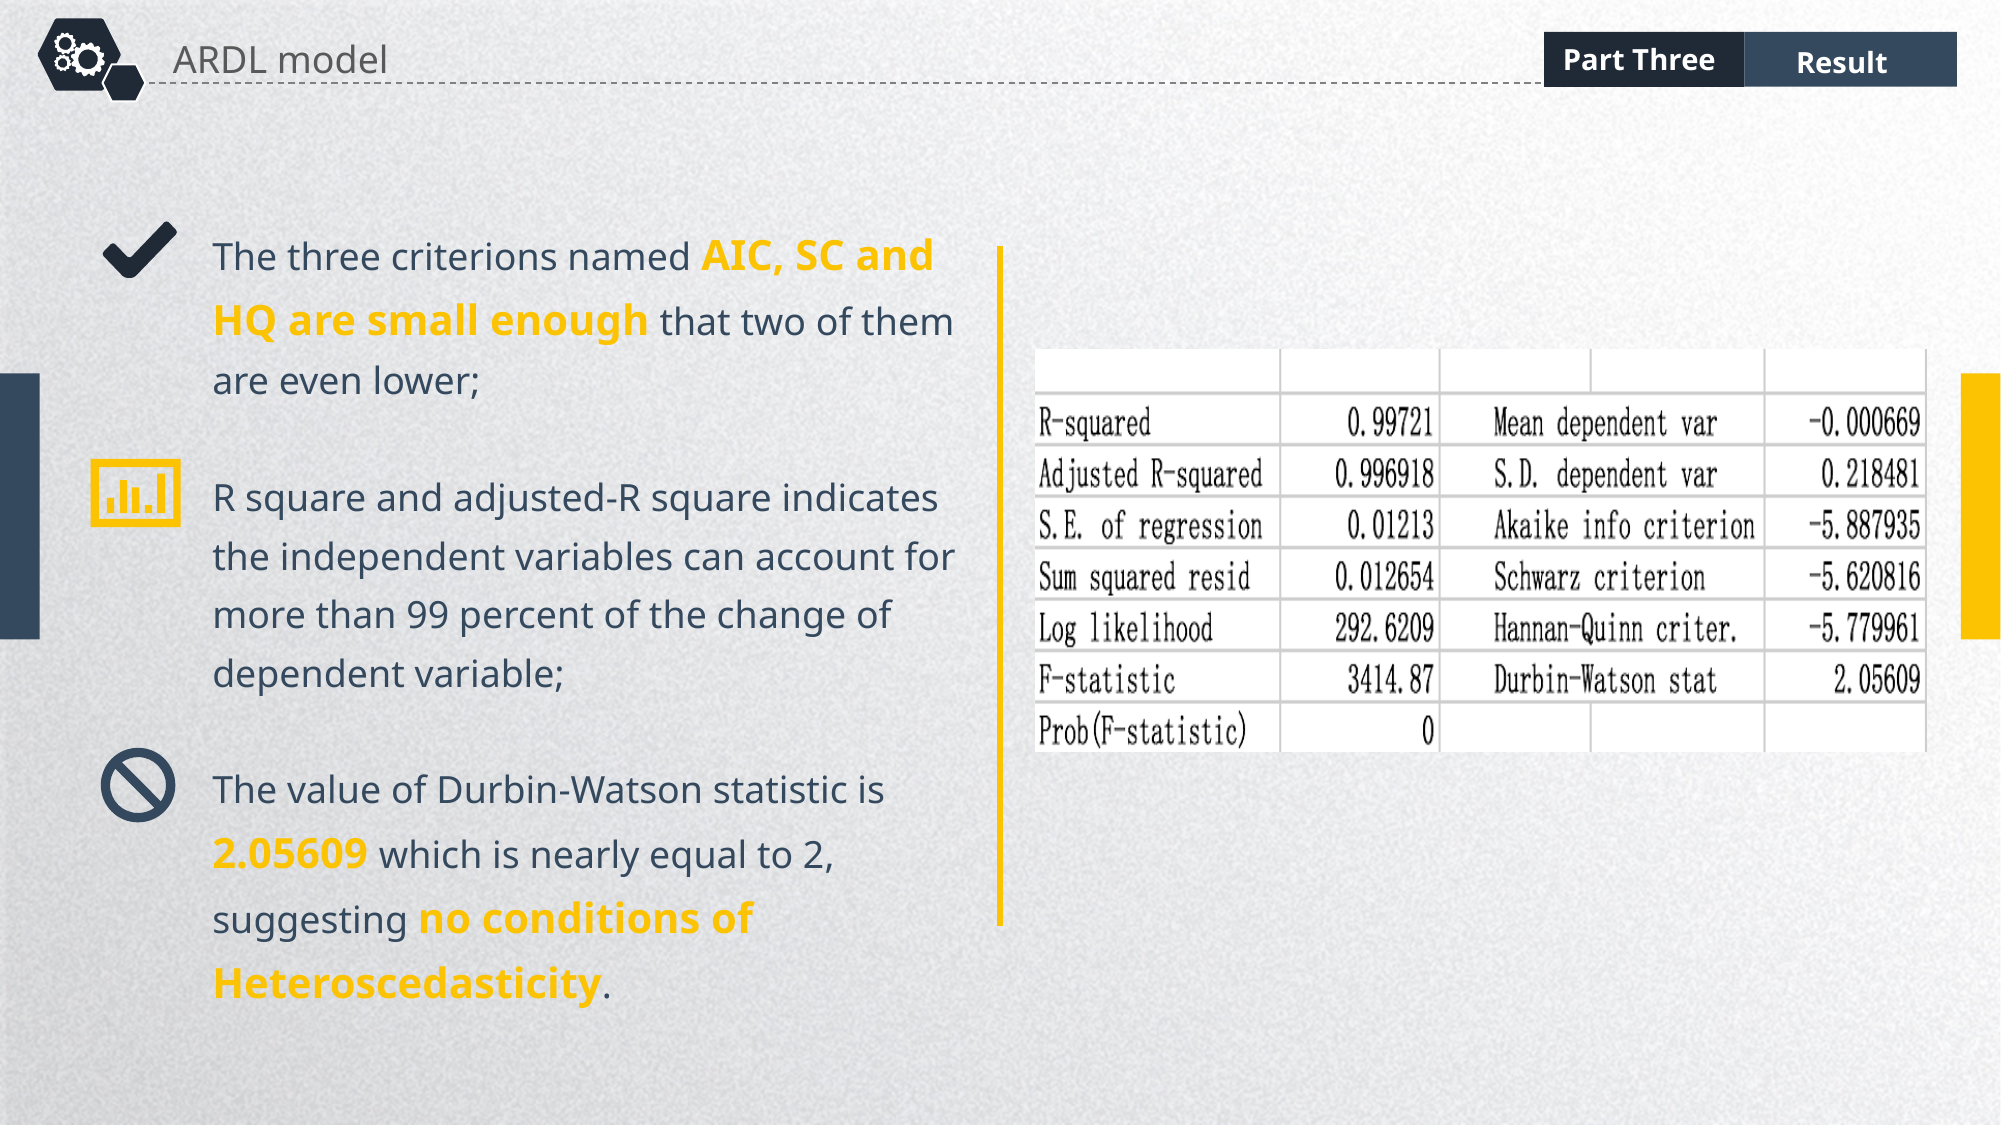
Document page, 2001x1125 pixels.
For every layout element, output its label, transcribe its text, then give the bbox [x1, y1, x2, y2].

text_box [0, 371, 42, 641]
text_box [100, 747, 176, 823]
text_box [54, 32, 106, 77]
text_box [90, 458, 181, 528]
text_box [102, 221, 177, 278]
text_box The three criterions named AIC, SC and HQ are small enough that two of them are even lower; R square and adjusted-R square indicates the independent variables can account for more than 99 percent of the change of dependent variable; The value of Durbin-Watson statistic is 2.05609 which is nearly equal to 2, suggesting no conditions of Heteroscedasticity. [201, 208, 981, 1013]
text_box [101, 62, 148, 104]
text_box [51, 83, 103, 91]
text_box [1541, 31, 1958, 88]
text_box [37, 18, 121, 76]
text_box ARDL model [161, 30, 469, 82]
text_box [1959, 371, 2001, 641]
picture [0, 0, 2001, 1125]
